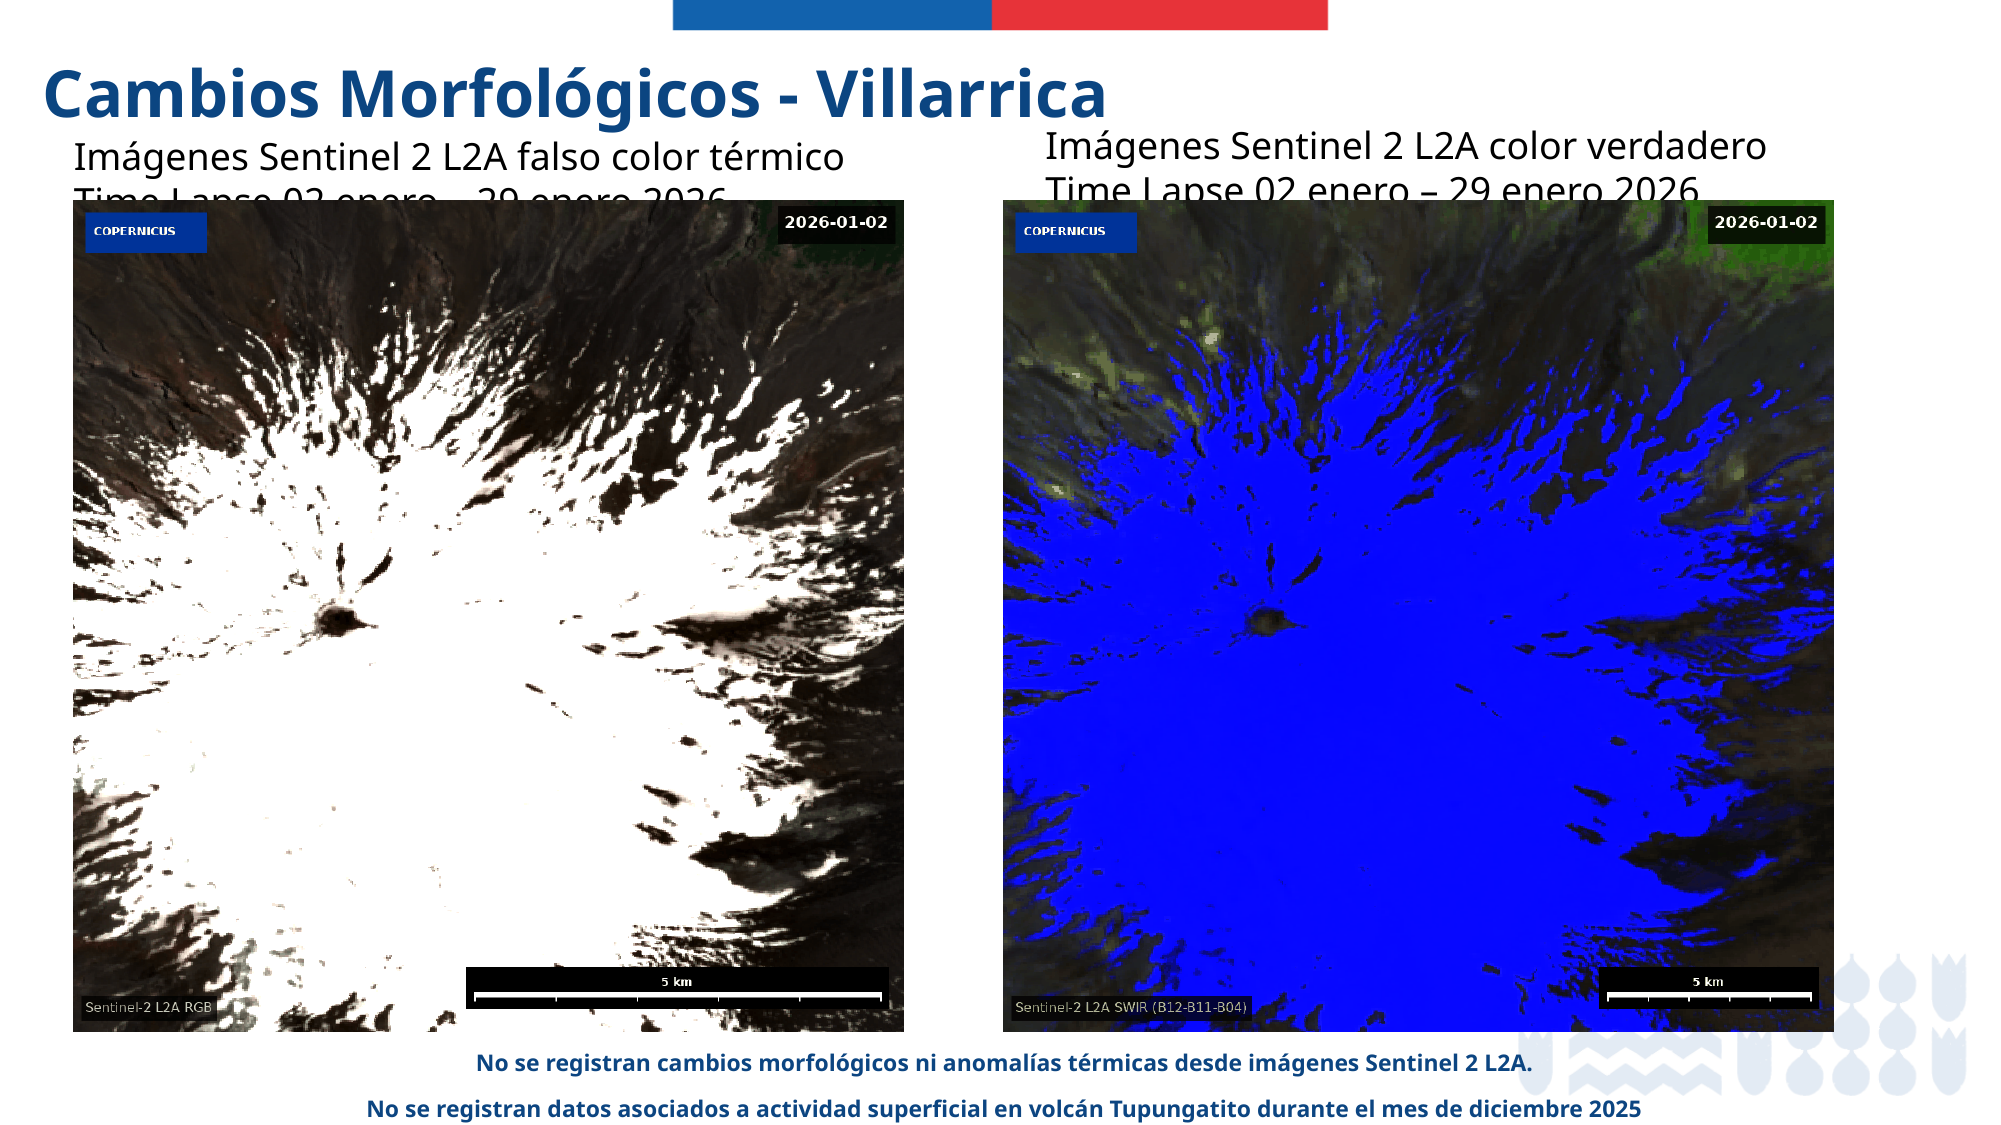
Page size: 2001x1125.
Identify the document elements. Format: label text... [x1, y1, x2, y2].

text_box Imágenes Sentinel 2 L2A color verdadero Time Lapse 02 enero – 29 enero 2026 [1030, 114, 1834, 200]
picture [0, 0, 2001, 1125]
text_box Imágenes Sentinel 2 L2A falso color térmico Time Lapse 02 enero – 29 enero 2026 [59, 125, 904, 230]
text_box No se registran cambios morfológicos ni anomalías térmicas desde imágenes Sentinel 2 L2A. No se registran datos asociados a actividad superficial en volcán Tupungatito durante el mes de diciembre 2025 [136, 1044, 1874, 1125]
text_box Cambios Morfológicos - Villarrica [27, 54, 1753, 140]
